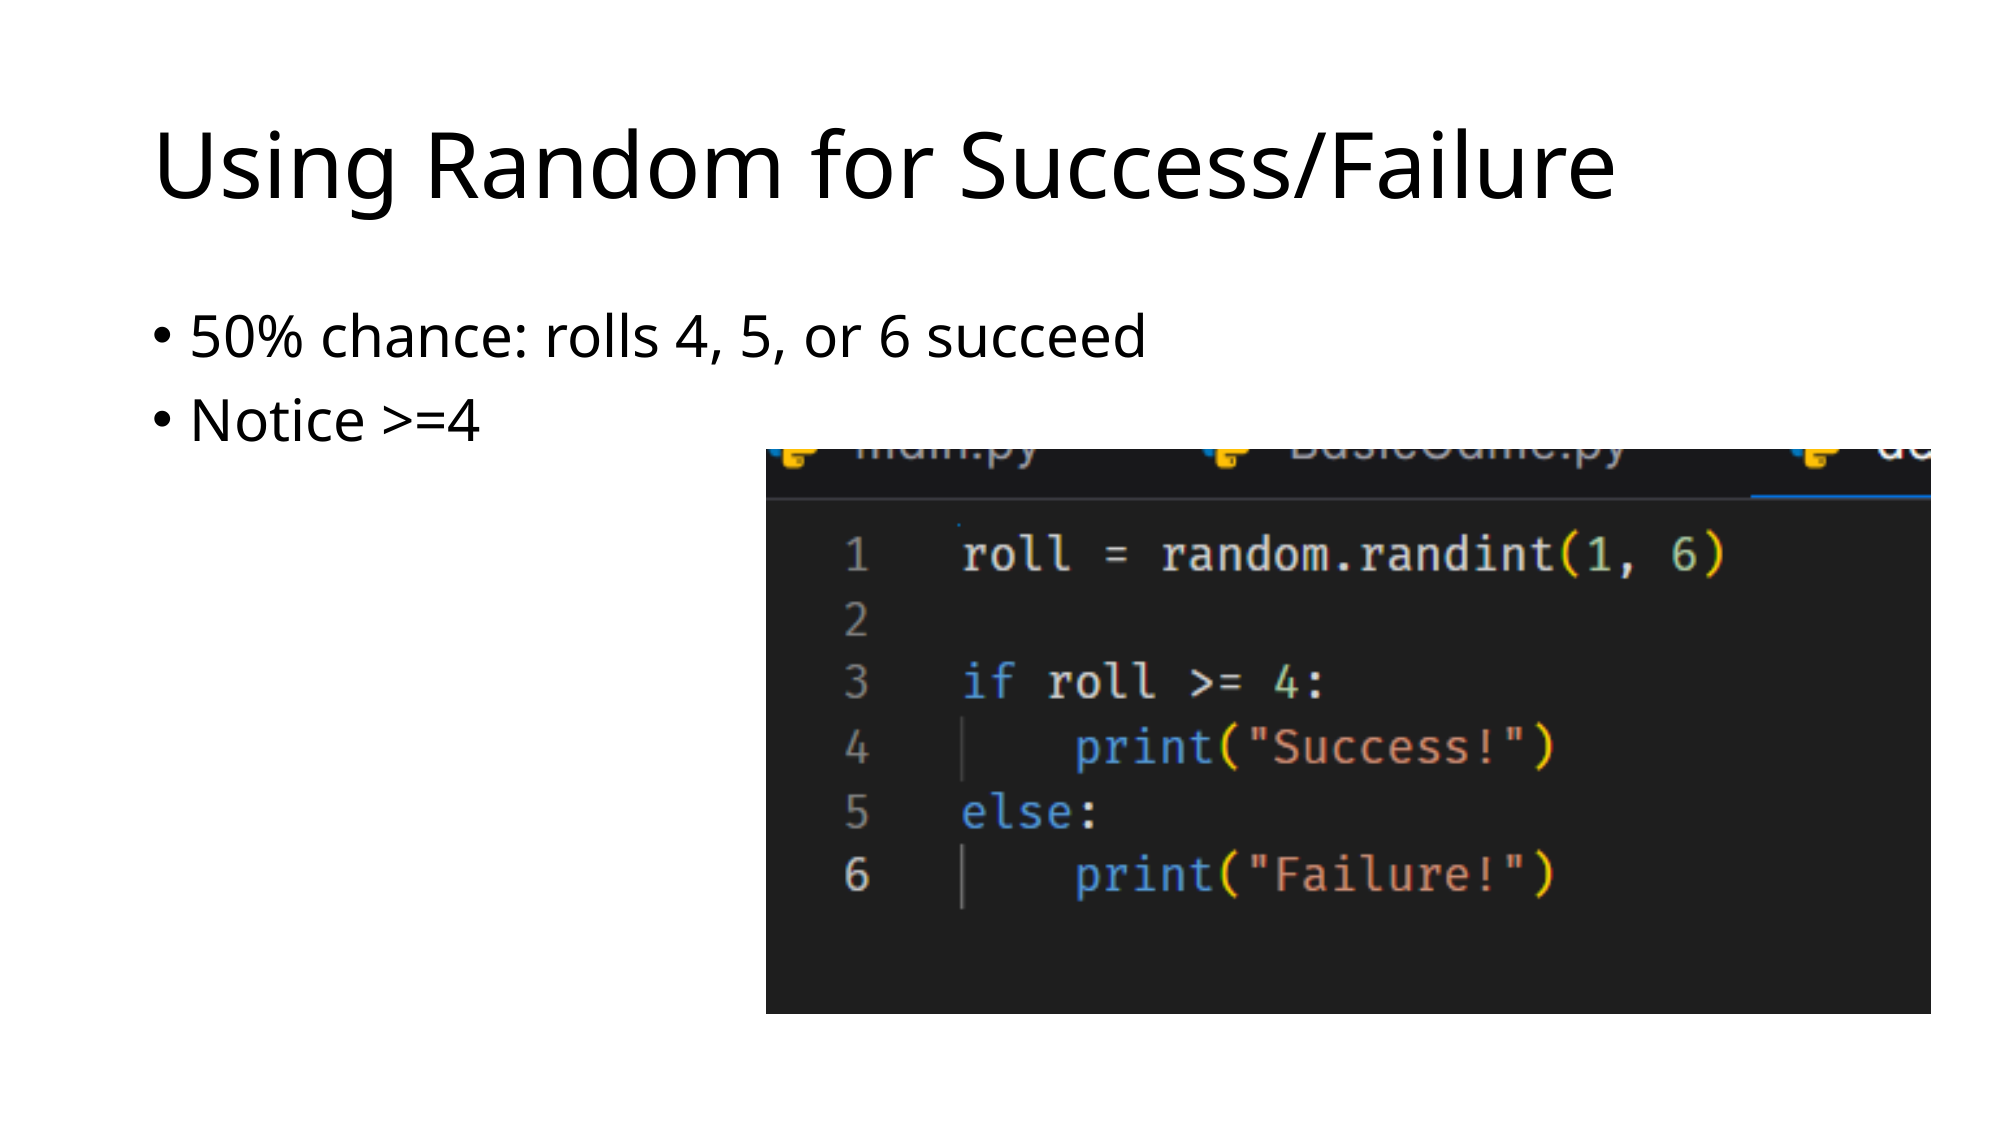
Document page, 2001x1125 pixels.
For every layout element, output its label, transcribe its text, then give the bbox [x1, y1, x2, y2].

picture [766, 448, 1932, 1014]
title Using Random for Success/Failure [137, 59, 1863, 278]
list 50% chance: rolls 4, 5, or 6 succeed Notice >=4 [137, 299, 1863, 1014]
